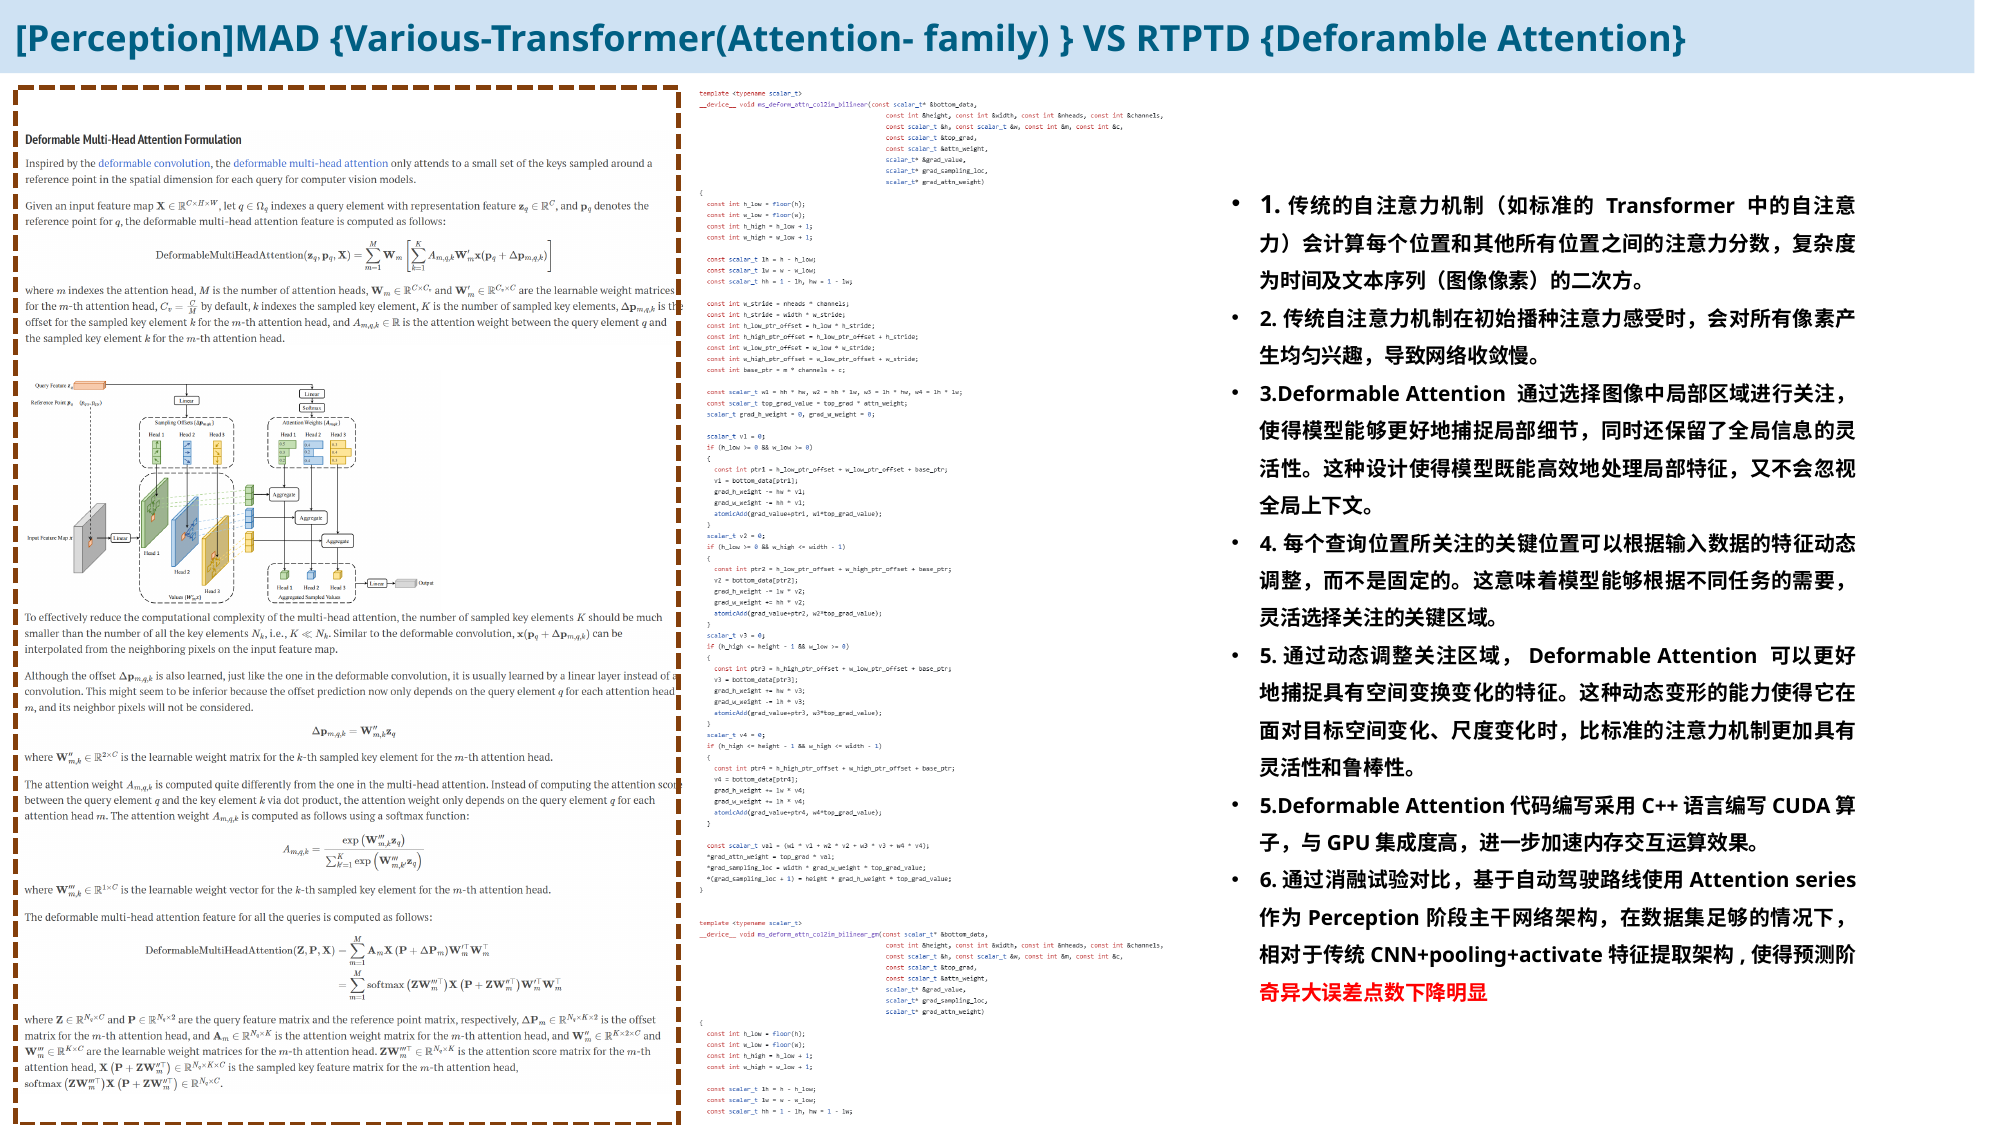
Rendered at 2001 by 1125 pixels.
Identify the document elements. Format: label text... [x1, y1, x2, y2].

text_box [15, 611, 679, 1125]
picture [15, 369, 684, 1094]
picture [20, 129, 686, 346]
picture [691, 86, 1165, 1118]
text_box 1.传统的自注意力机制（如标准的 Transformer 中的自注意力）会计算每个位置和其他所有位置之间的注意力分数，复杂度为时间及文本序列（图像像素）的二次方。 2.传统自注意力机制在初始播种注意力感受时，会对所有像素产生均匀兴趣，导致网络收敛慢。 3.Deformable Attention 通过选择图像中局部区域进行关注，使得模型能够更好地捕捉局部细节，同时还保留了全局信息的灵活性。这种设计使得模型既能高效地处理局部特征，又不会忽视全局上下文。 4.每个查询位置所关注的关键位置可以根据输入数据的特征动态调整，而不是固定的。这意味着模型能够根据不同任务的需要，灵活选择关注的关键区域。 5.通过动态调整关注区域，Deformable Attention 可以更好地捕捉具有空间变换变化的特征。这种动态变形的能力使得它在面对目标空间变化、尺度变化时，比标准的注意力机制更加具有灵活性和鲁棒性。 5.Deformable Attention代码编写采用C++语言编写CUDA算子，与GPU集成度高，进一步加速内存交互运算效果。 6.通过消融试验对比，基于自动驾驶路线使用Attention series 作为Perception阶段主干网络架构，在数据集足够的情况下，相对于传统CNN+pooling+activate特征提取架构,使得预测阶奇异大误差点数下降明显 [1216, 165, 1871, 1015]
text_box [Perception]MAD {Various-Transformer(Attention- family) } VS RTPTD {Deforamble Attention} [0, 0, 1975, 74]
text_box [15, 87, 679, 609]
